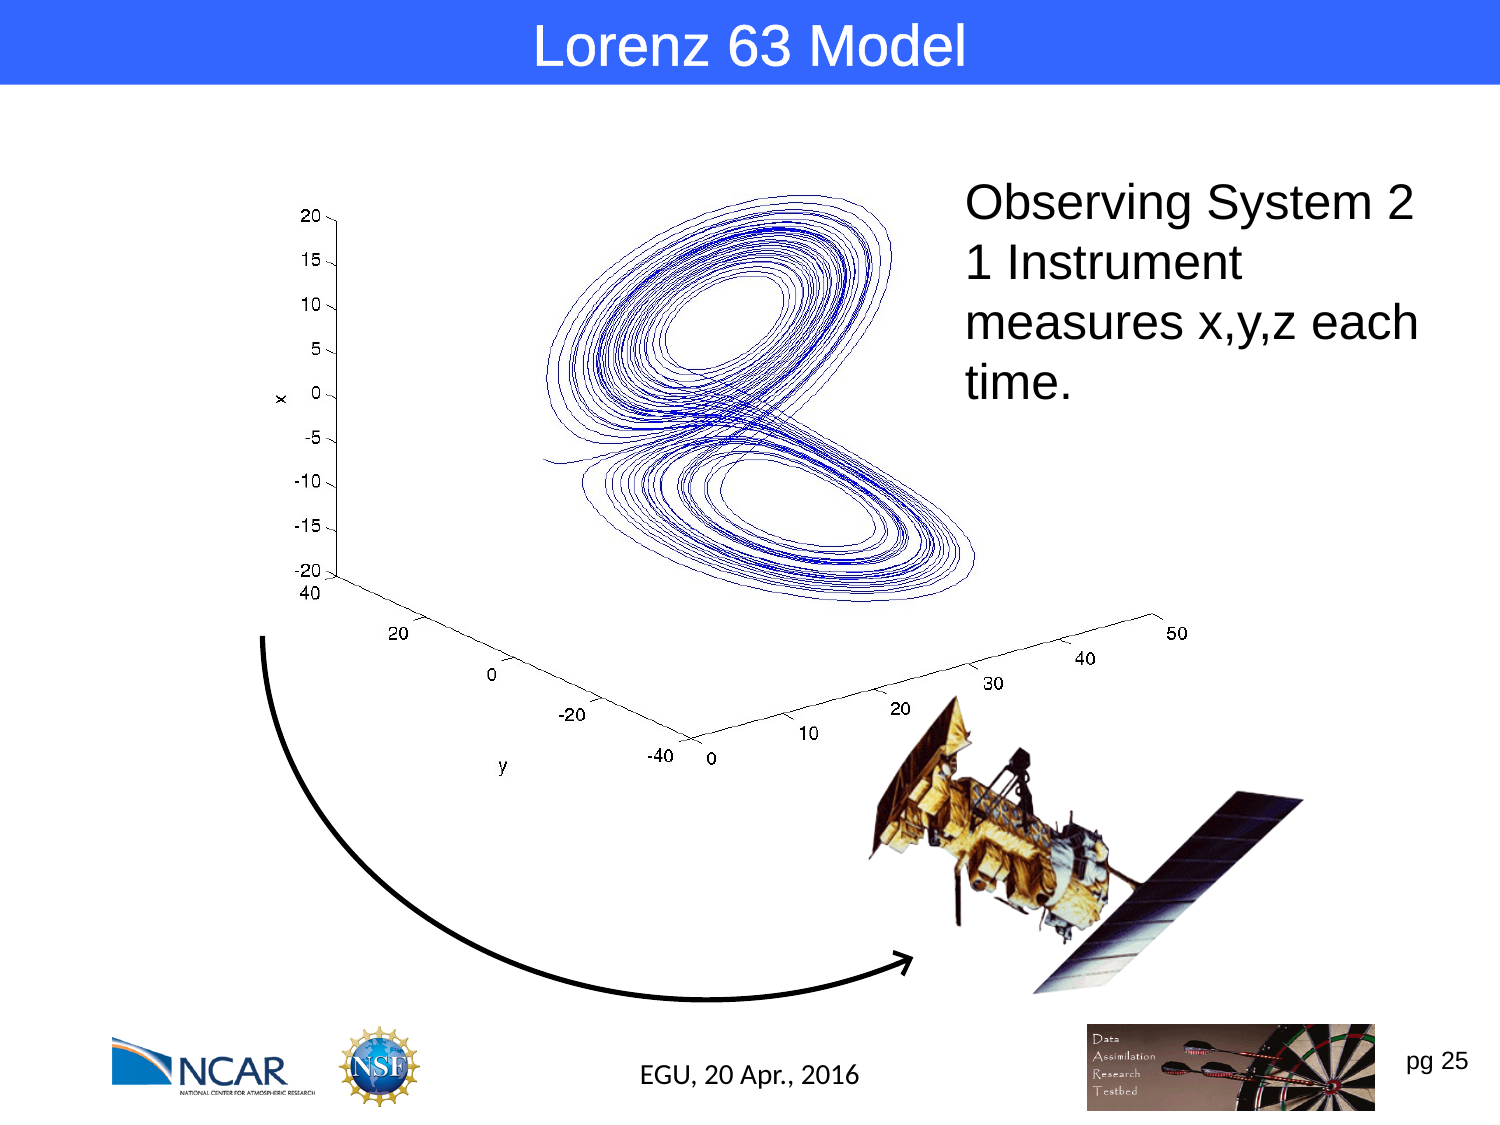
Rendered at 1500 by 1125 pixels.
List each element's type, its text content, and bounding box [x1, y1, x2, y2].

text_box Observing System 2 1 Instrument measures x,y,z each time. [1256, 162, 1450, 418]
text_box [336, 835, 857, 1000]
picture [337, 1024, 421, 1108]
picture [112, 1037, 315, 1095]
picture [1087, 1024, 1375, 1111]
text_box Lorenz 63 Model [0, 0, 1500, 85]
picture [199, 37, 1310, 1002]
footer EGU, 20 Apr., 2016 [512, 1042, 988, 1103]
